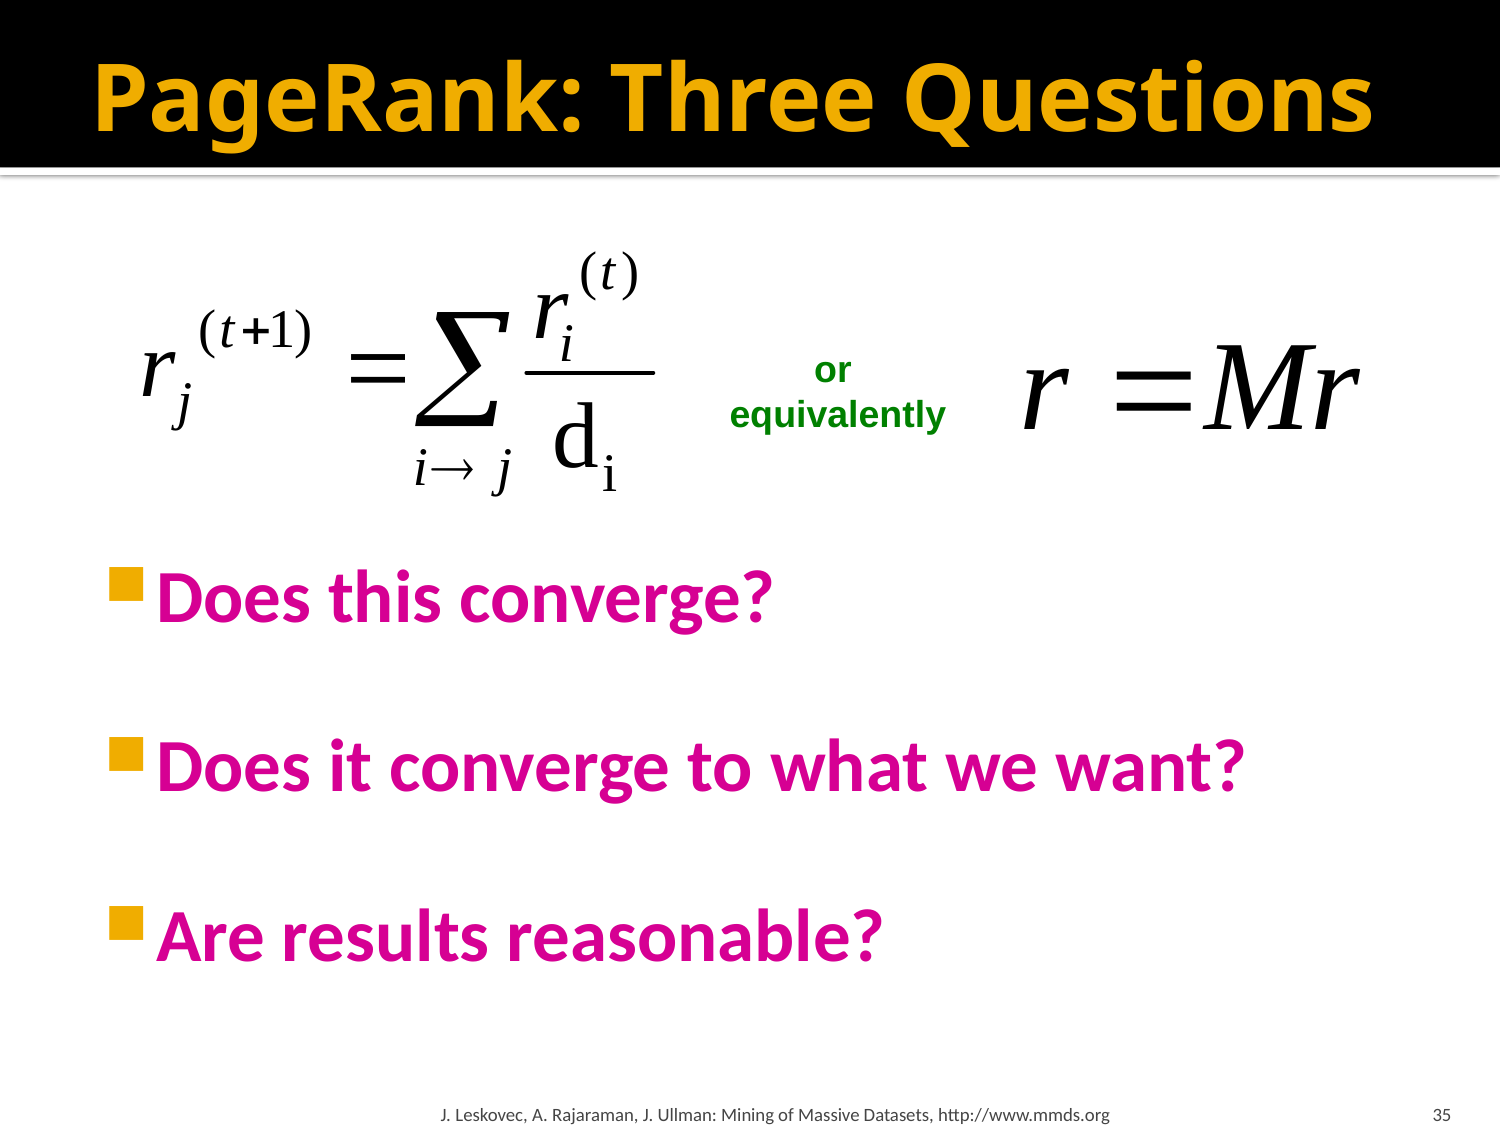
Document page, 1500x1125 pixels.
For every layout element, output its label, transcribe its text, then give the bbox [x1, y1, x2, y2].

slide_number 35 [1345, 1080, 1467, 1125]
text_box or equivalently [704, 337, 962, 443]
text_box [999, 312, 1384, 451]
footer J. Leskovec, A. Rajaraman, J. Ullman: Mining of Massive Datasets, http://www.mmds.org [433, 1080, 1337, 1125]
title PageRank: Three Questions [75, 12, 1425, 175]
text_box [124, 224, 669, 513]
list Does this converge? Does it converge to what we want? Are results reasonable? [75, 212, 1425, 1075]
